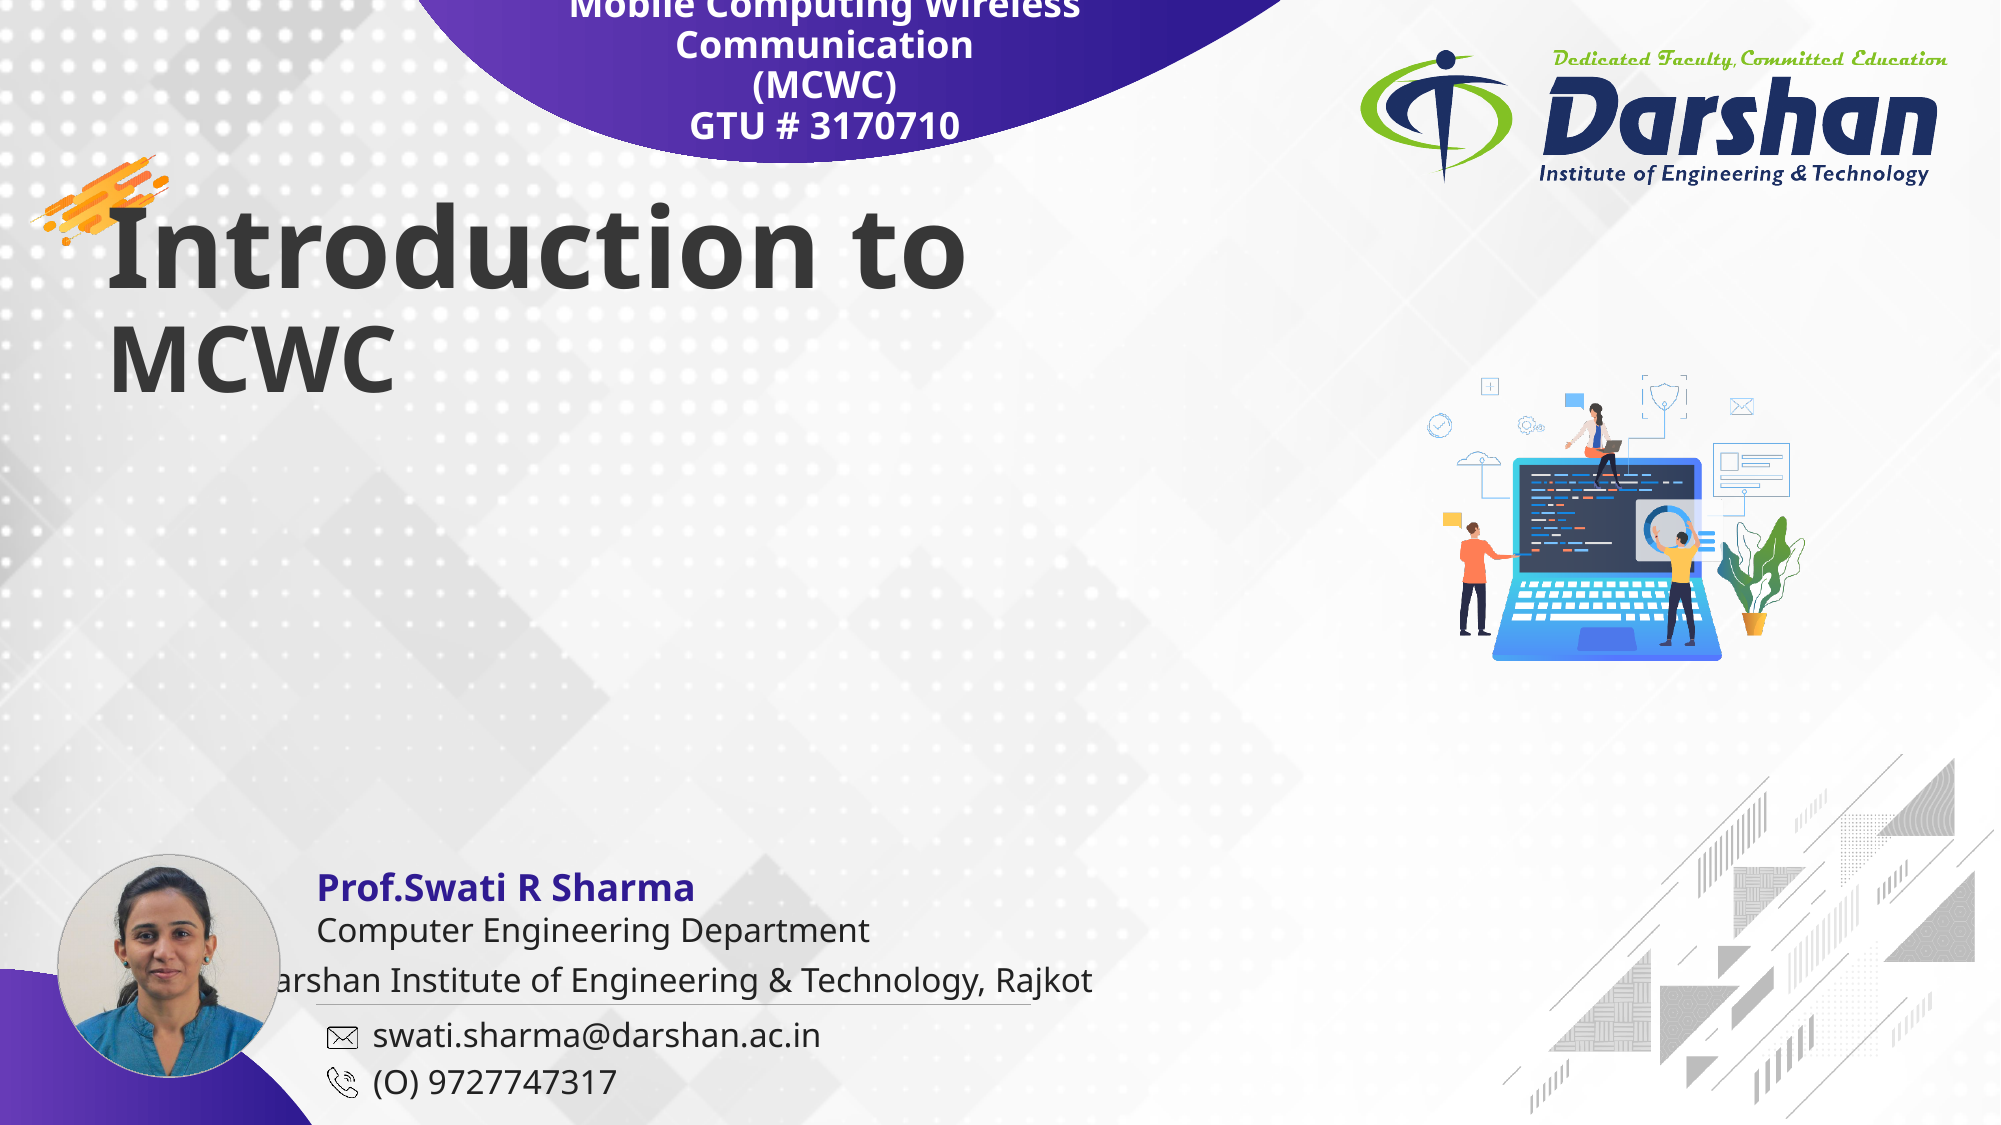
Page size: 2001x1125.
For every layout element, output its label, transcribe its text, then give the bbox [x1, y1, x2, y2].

list (O) 9727747317 [358, 1059, 972, 1108]
picture [1360, 50, 1948, 186]
picture [10, 137, 189, 265]
list Prof.Swati R Sharma [301, 865, 1217, 913]
picture [327, 1022, 357, 1053]
list Computer Engineering Department [301, 913, 915, 956]
picture [327, 1067, 358, 1098]
list Mobile Computing Wireless Communication (MCWC) GTU # 3170710 [443, 6, 1207, 127]
picture [1384, 343, 1847, 692]
picture [57, 854, 280, 1077]
title Introduction to MCWC [91, 184, 1246, 608]
list swati.sharma@darshan.ac.in [357, 1013, 971, 1061]
